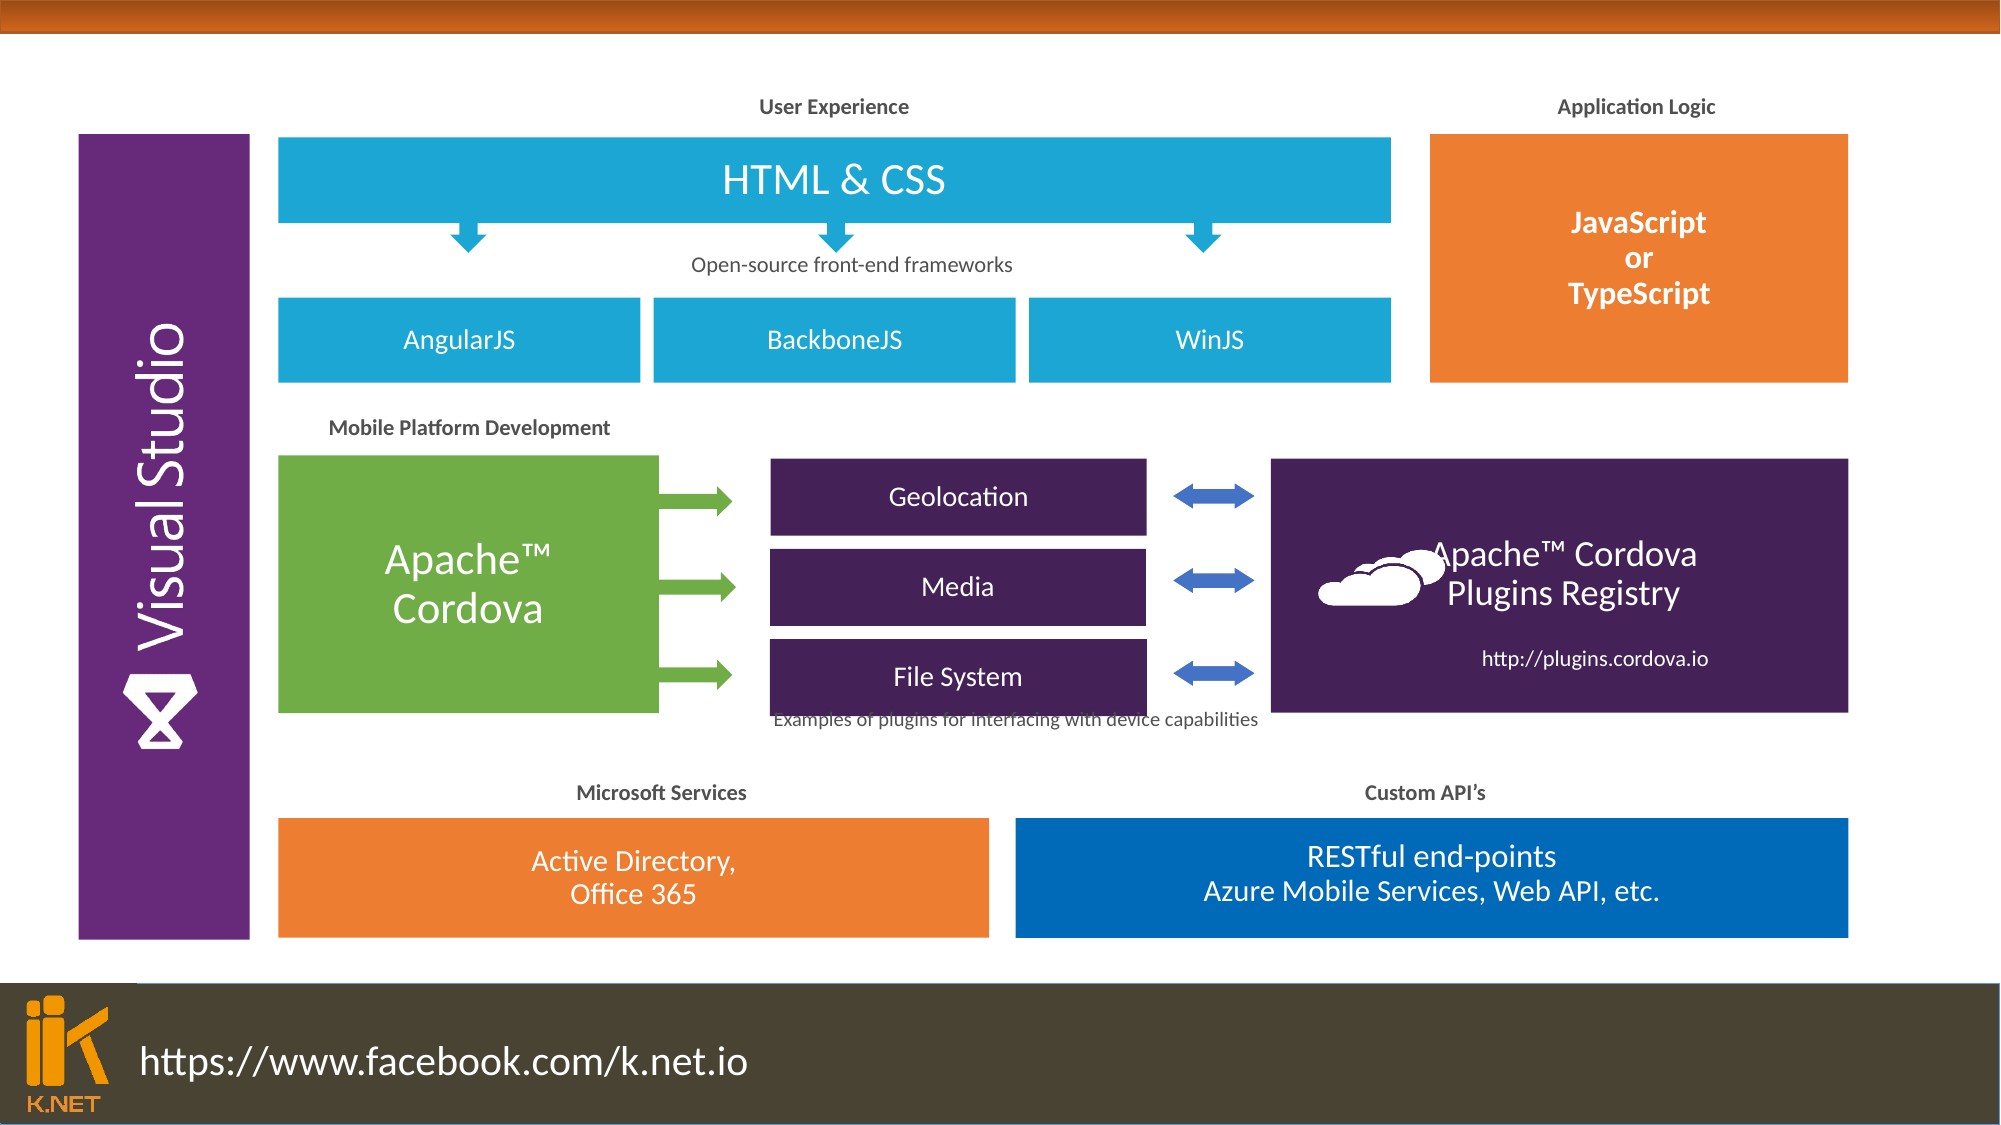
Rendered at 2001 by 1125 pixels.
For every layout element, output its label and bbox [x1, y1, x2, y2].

text_box [78, 134, 250, 462]
text_box [78, 602, 250, 940]
picture [0, 284, 230, 780]
text_box [278, 769, 1849, 938]
picture [0, 983, 137, 1123]
text_box [207, 403, 1849, 769]
text_box [278, 82, 1860, 383]
